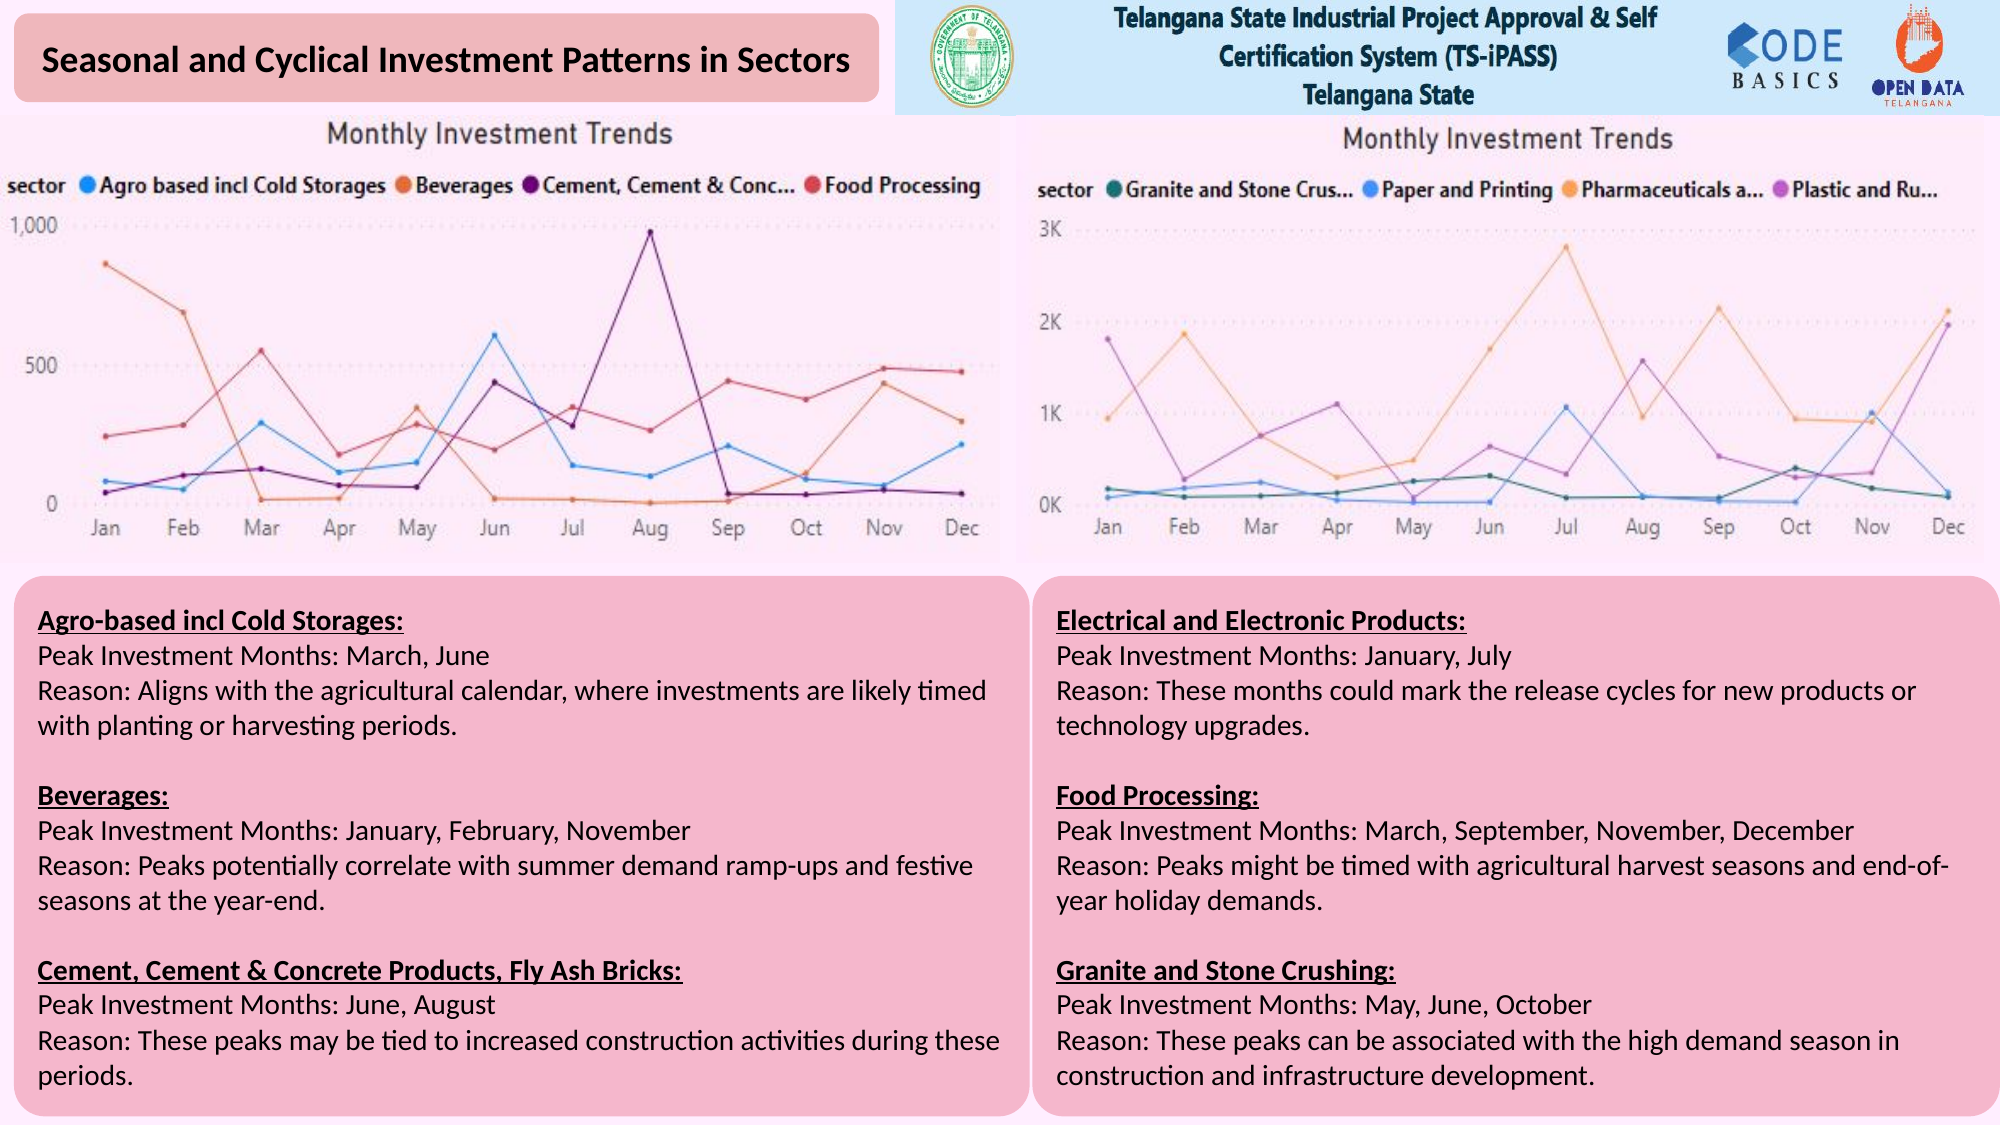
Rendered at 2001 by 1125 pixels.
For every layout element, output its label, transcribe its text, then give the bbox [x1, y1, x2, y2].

text_box Agro-based incl Cold Storages: Peak Investment Months: March, June Reason: Aligns with the agricultural calendar, where investments are likely timed with planting or harvesting periods. Beverages: Peak Investment Months: January, February, November Reason: Peaks potentially correlate with summer demand ramp-ups and festive seasons at the year-end. Cement, Cement & Concrete Products, Fly Ash Bricks: Peak Investment Months: June, August Reason: These peaks may be tied to increased construction activities during these periods. [12, 574, 1031, 1118]
picture [0, 0, 2000, 563]
text_box Electrical and Electronic Products: Peak Investment Months: January, July Reason: These months could mark the release cycles for new products or technology upgrades. Food Processing: Peak Investment Months: March, September, November, December Reason: Peaks might be timed with agricultural harvest seasons and end-of-year holiday demands. Granite and Stone Crushing: Peak Investment Months: May, June, October Reason: These peaks can be associated with the high demand season in construction and infrastructure development. [1031, 574, 2000, 1118]
text_box Seasonal and Cyclical Investment Patterns in Sectors [13, 12, 881, 104]
